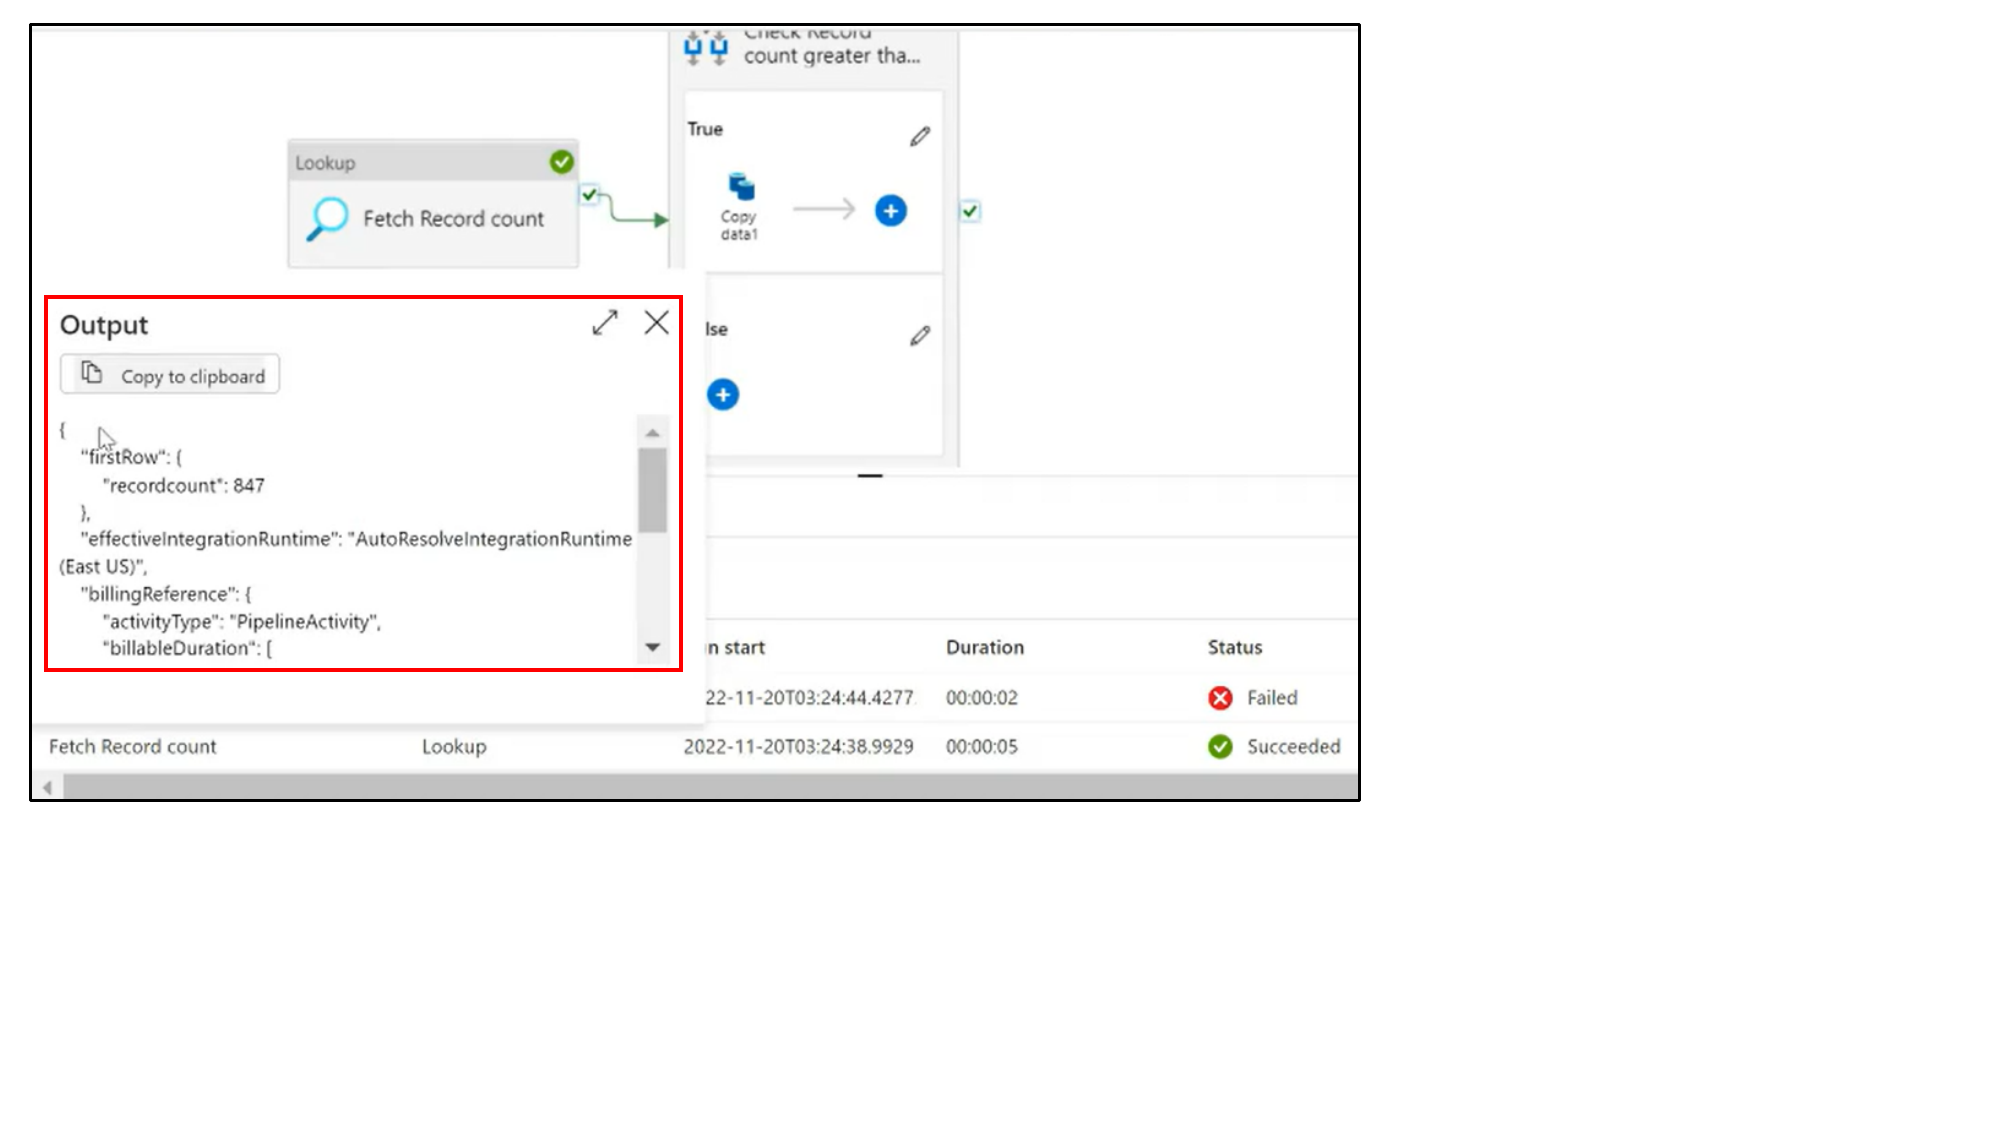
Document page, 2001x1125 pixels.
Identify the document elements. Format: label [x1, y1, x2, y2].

picture [31, 25, 1358, 800]
